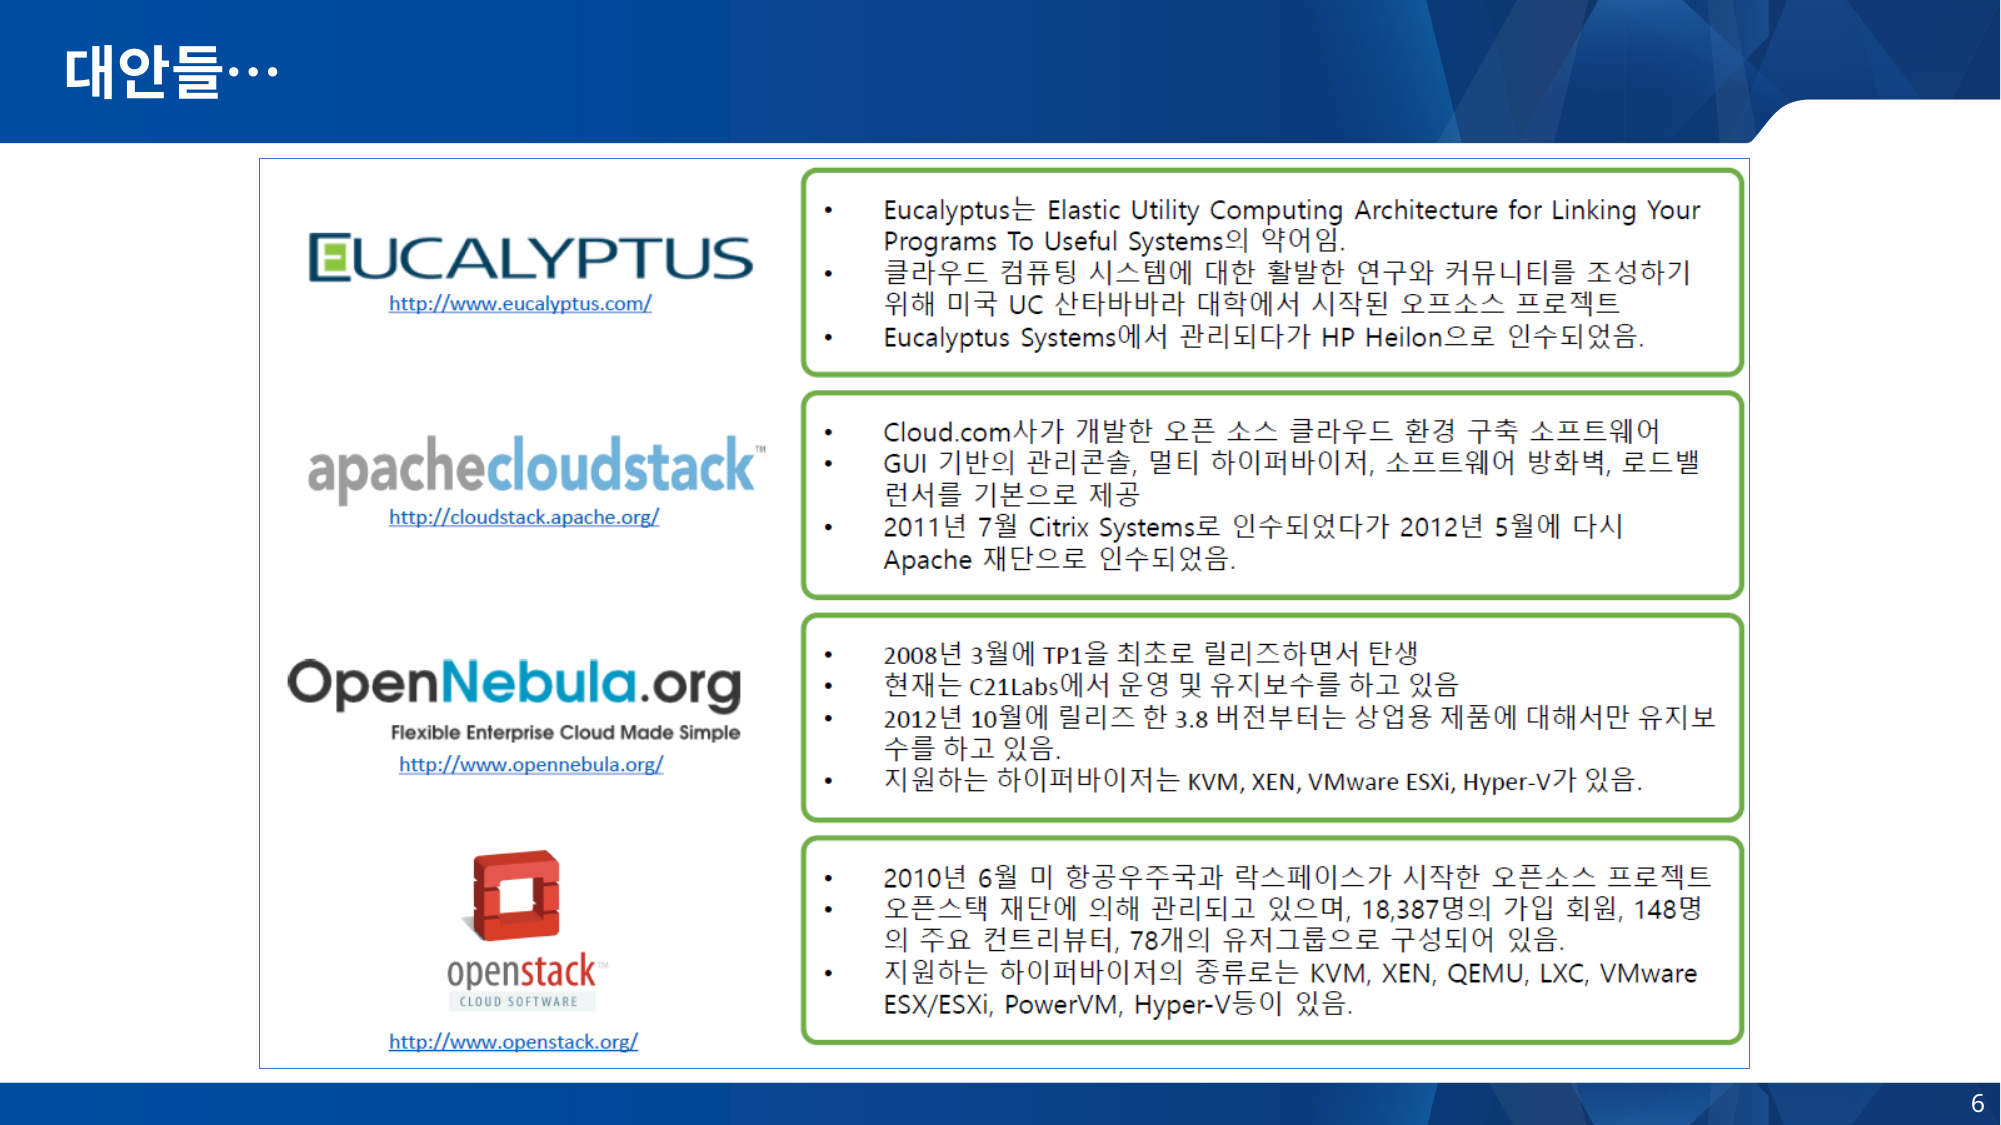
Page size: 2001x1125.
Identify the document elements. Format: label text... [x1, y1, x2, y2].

title 대안들… [48, 31, 1961, 120]
picture [0, 0, 2001, 1125]
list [259, 158, 1751, 1069]
slide_number 6 [1787, 1084, 2000, 1125]
